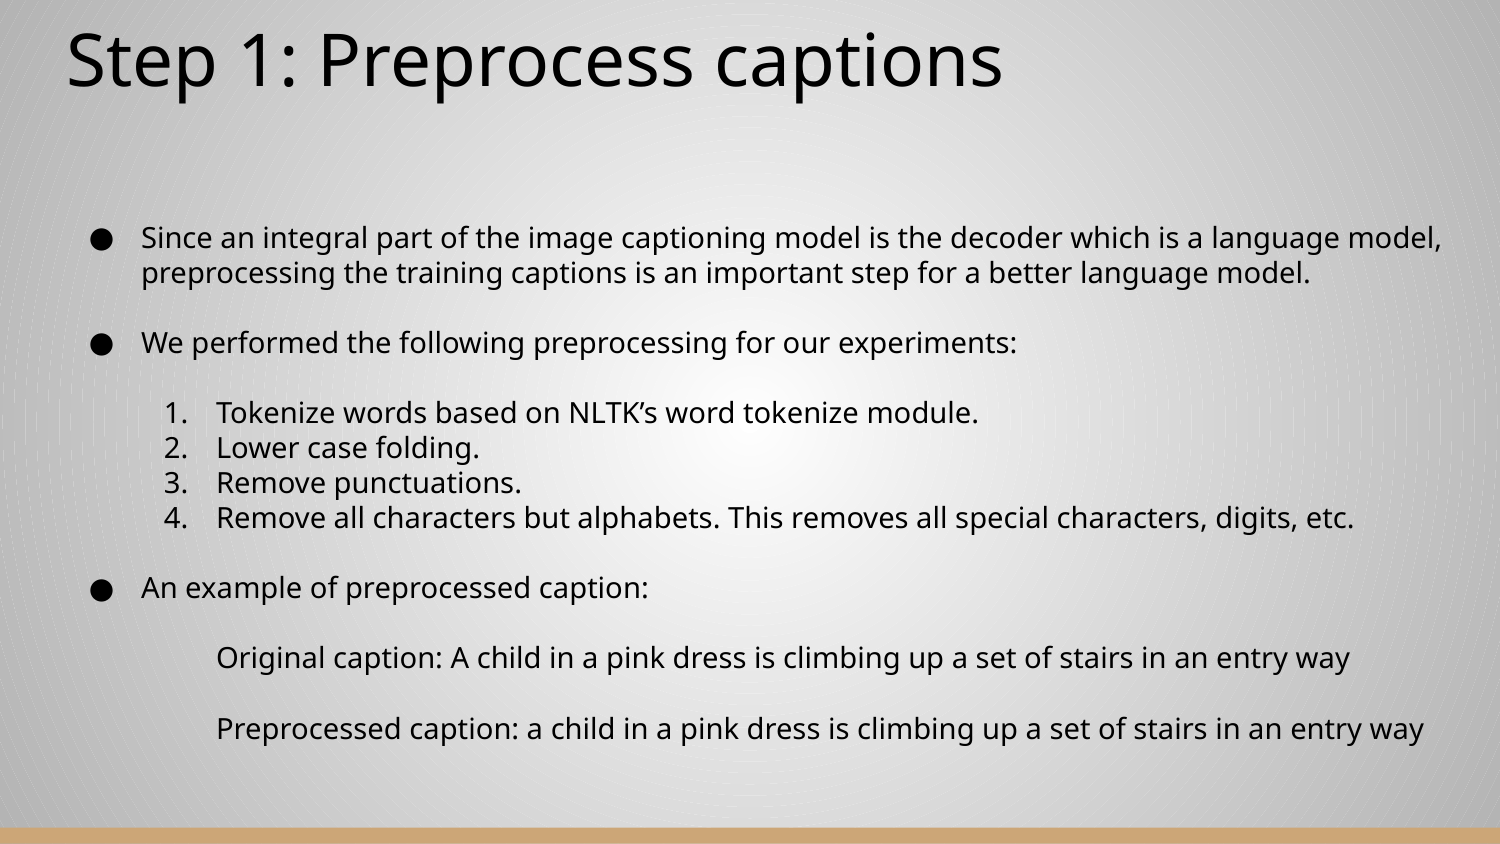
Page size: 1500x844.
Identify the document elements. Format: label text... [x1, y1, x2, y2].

title Step 1: Preprocess captions [51, 22, 1449, 116]
list Since an integral part of the image captioning model is the decoder which is a language model, preprocessing the training captions is an important step for a better language model. We performed the following preprocessing for our experiments: Tokenize words based on NLTK’s word tokenize module. Lower case folding. Remove punctuations. Remove all characters but alphabets. This removes all special characters, digits, etc. An example of preprocessed caption: Original caption: A child in a pink dress is climbing up a set of stairs in an entry way Preprocessed caption: a child in a pink dress is climbing up a set of stairs in an entry way [51, 203, 1479, 844]
